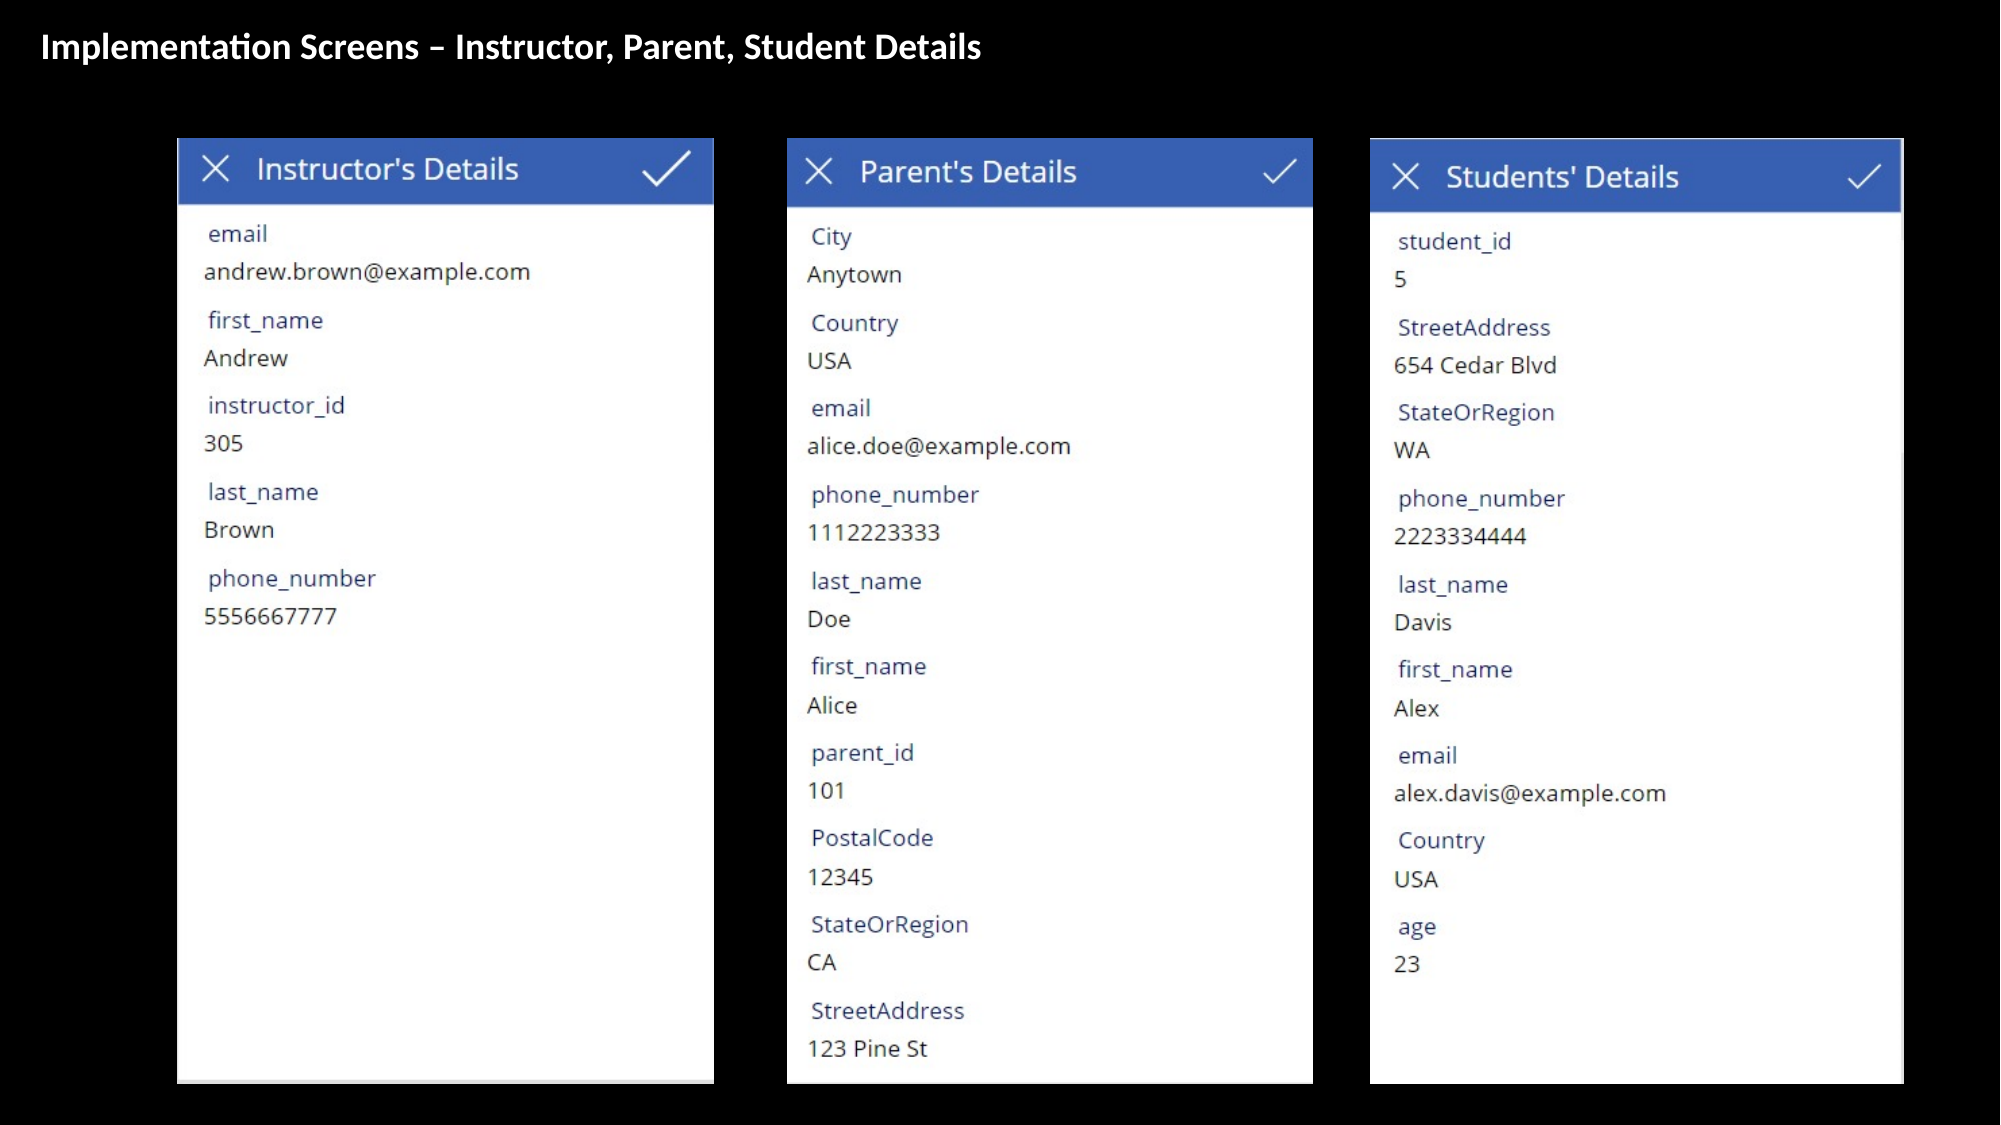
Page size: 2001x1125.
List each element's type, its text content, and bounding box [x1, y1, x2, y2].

text_box Implementation Screens – Instructor, Parent, Student Details [25, 14, 1026, 74]
picture [177, 138, 714, 1084]
picture [1370, 138, 1904, 1084]
picture [786, 138, 1313, 1084]
